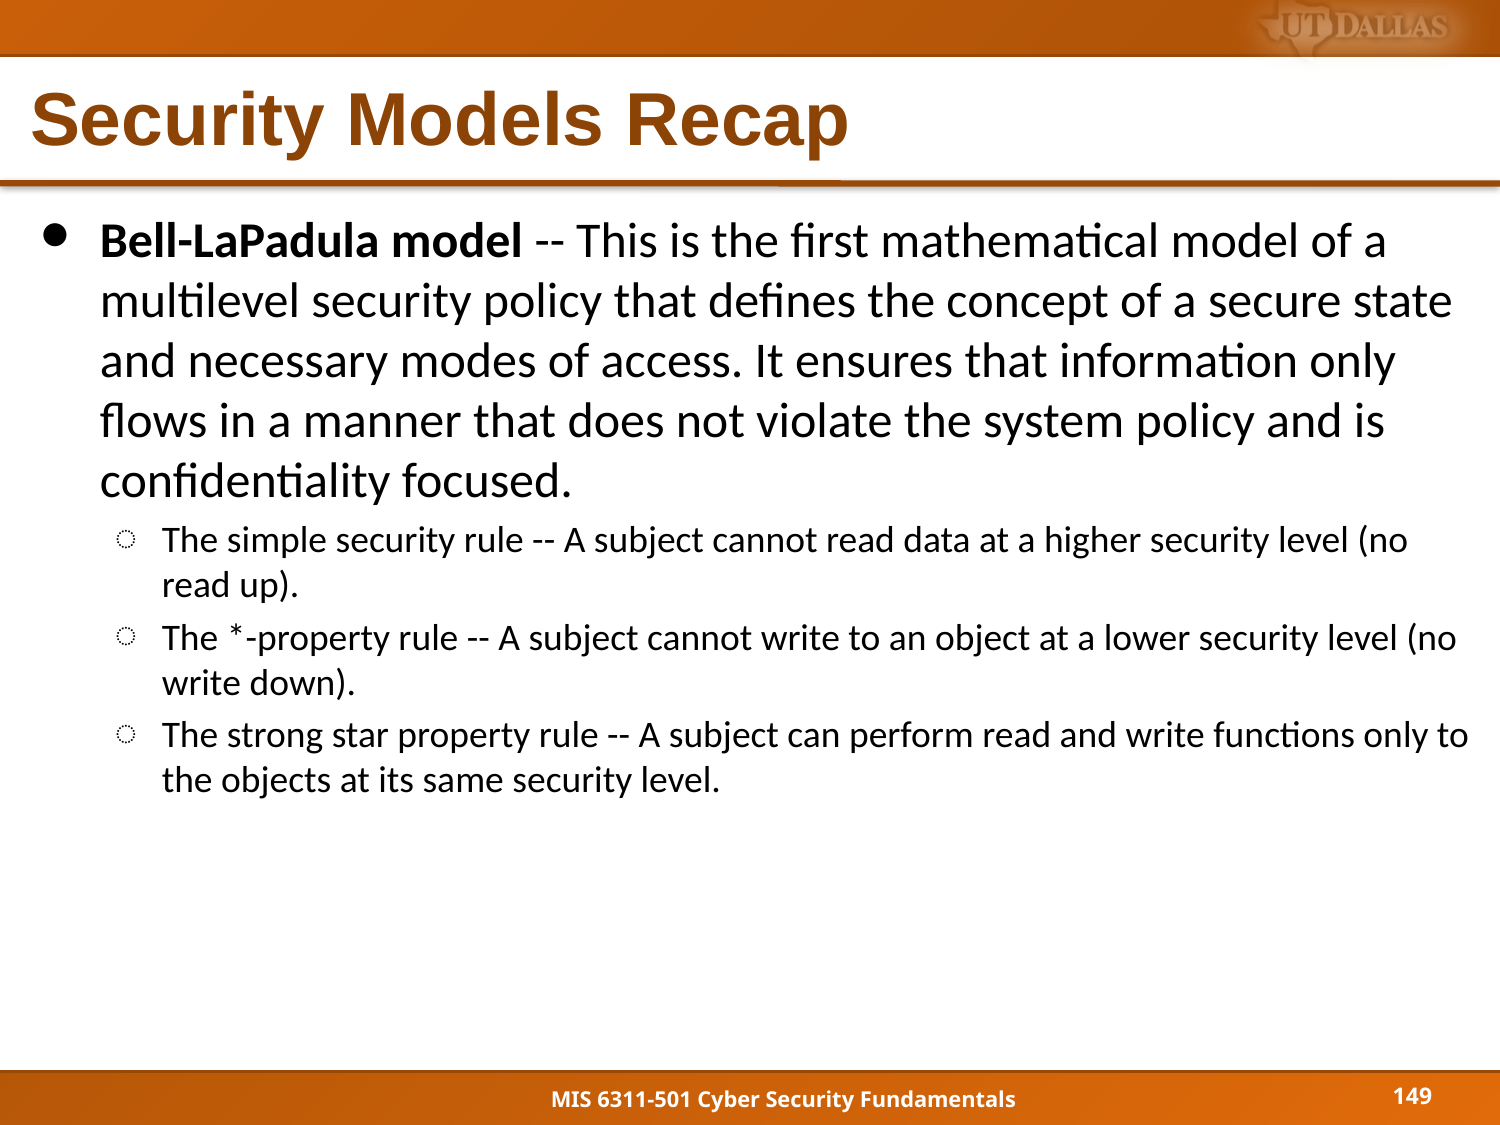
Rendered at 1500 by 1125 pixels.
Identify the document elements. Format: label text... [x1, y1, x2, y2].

list Bell-LaPadula model -- This is the first mathematical model of a multilevel security policy that defines the concept of a secure state and necessary modes of access. It ensures that information only flows in a manner that does not violate the system policy and is confidentiality focused. The simple security rule -- A subject cannot read data at a higher security level (no read up). The *-property rule -- A subject cannot write to an object at a lower security level (no write down). The strong star property rule -- A subject can perform read and write functions only to the objects at its same security level. [24, 199, 1500, 1077]
slide_number 149 [1350, 1077, 1475, 1120]
picture [1218, 0, 1500, 64]
title Security Models Recap [0, 64, 1500, 178]
